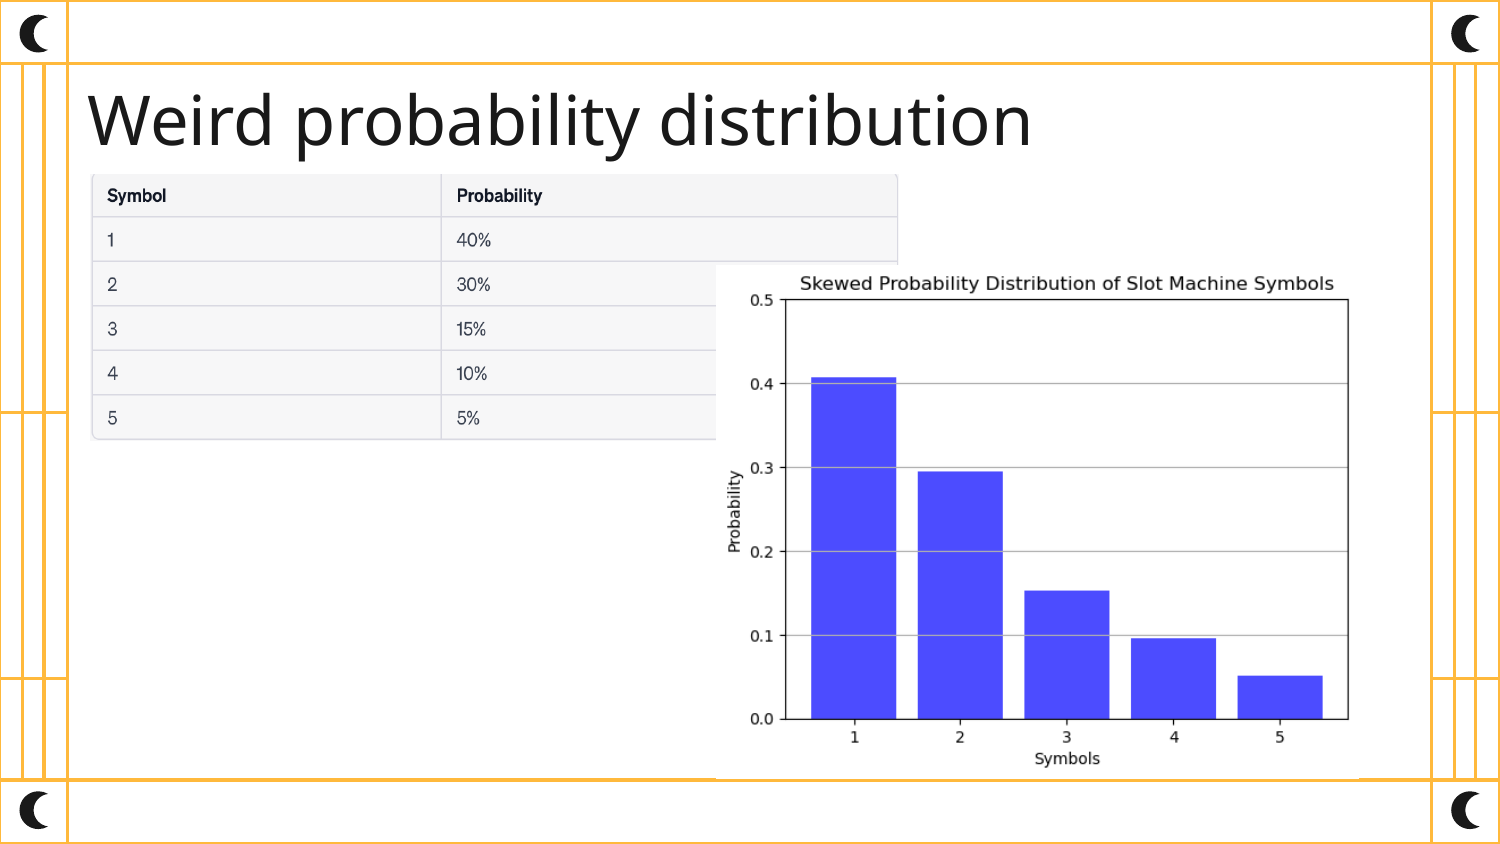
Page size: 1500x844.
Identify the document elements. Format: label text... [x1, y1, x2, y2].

picture [90, 174, 1359, 779]
title Weird probability distribution [72, 71, 1142, 175]
